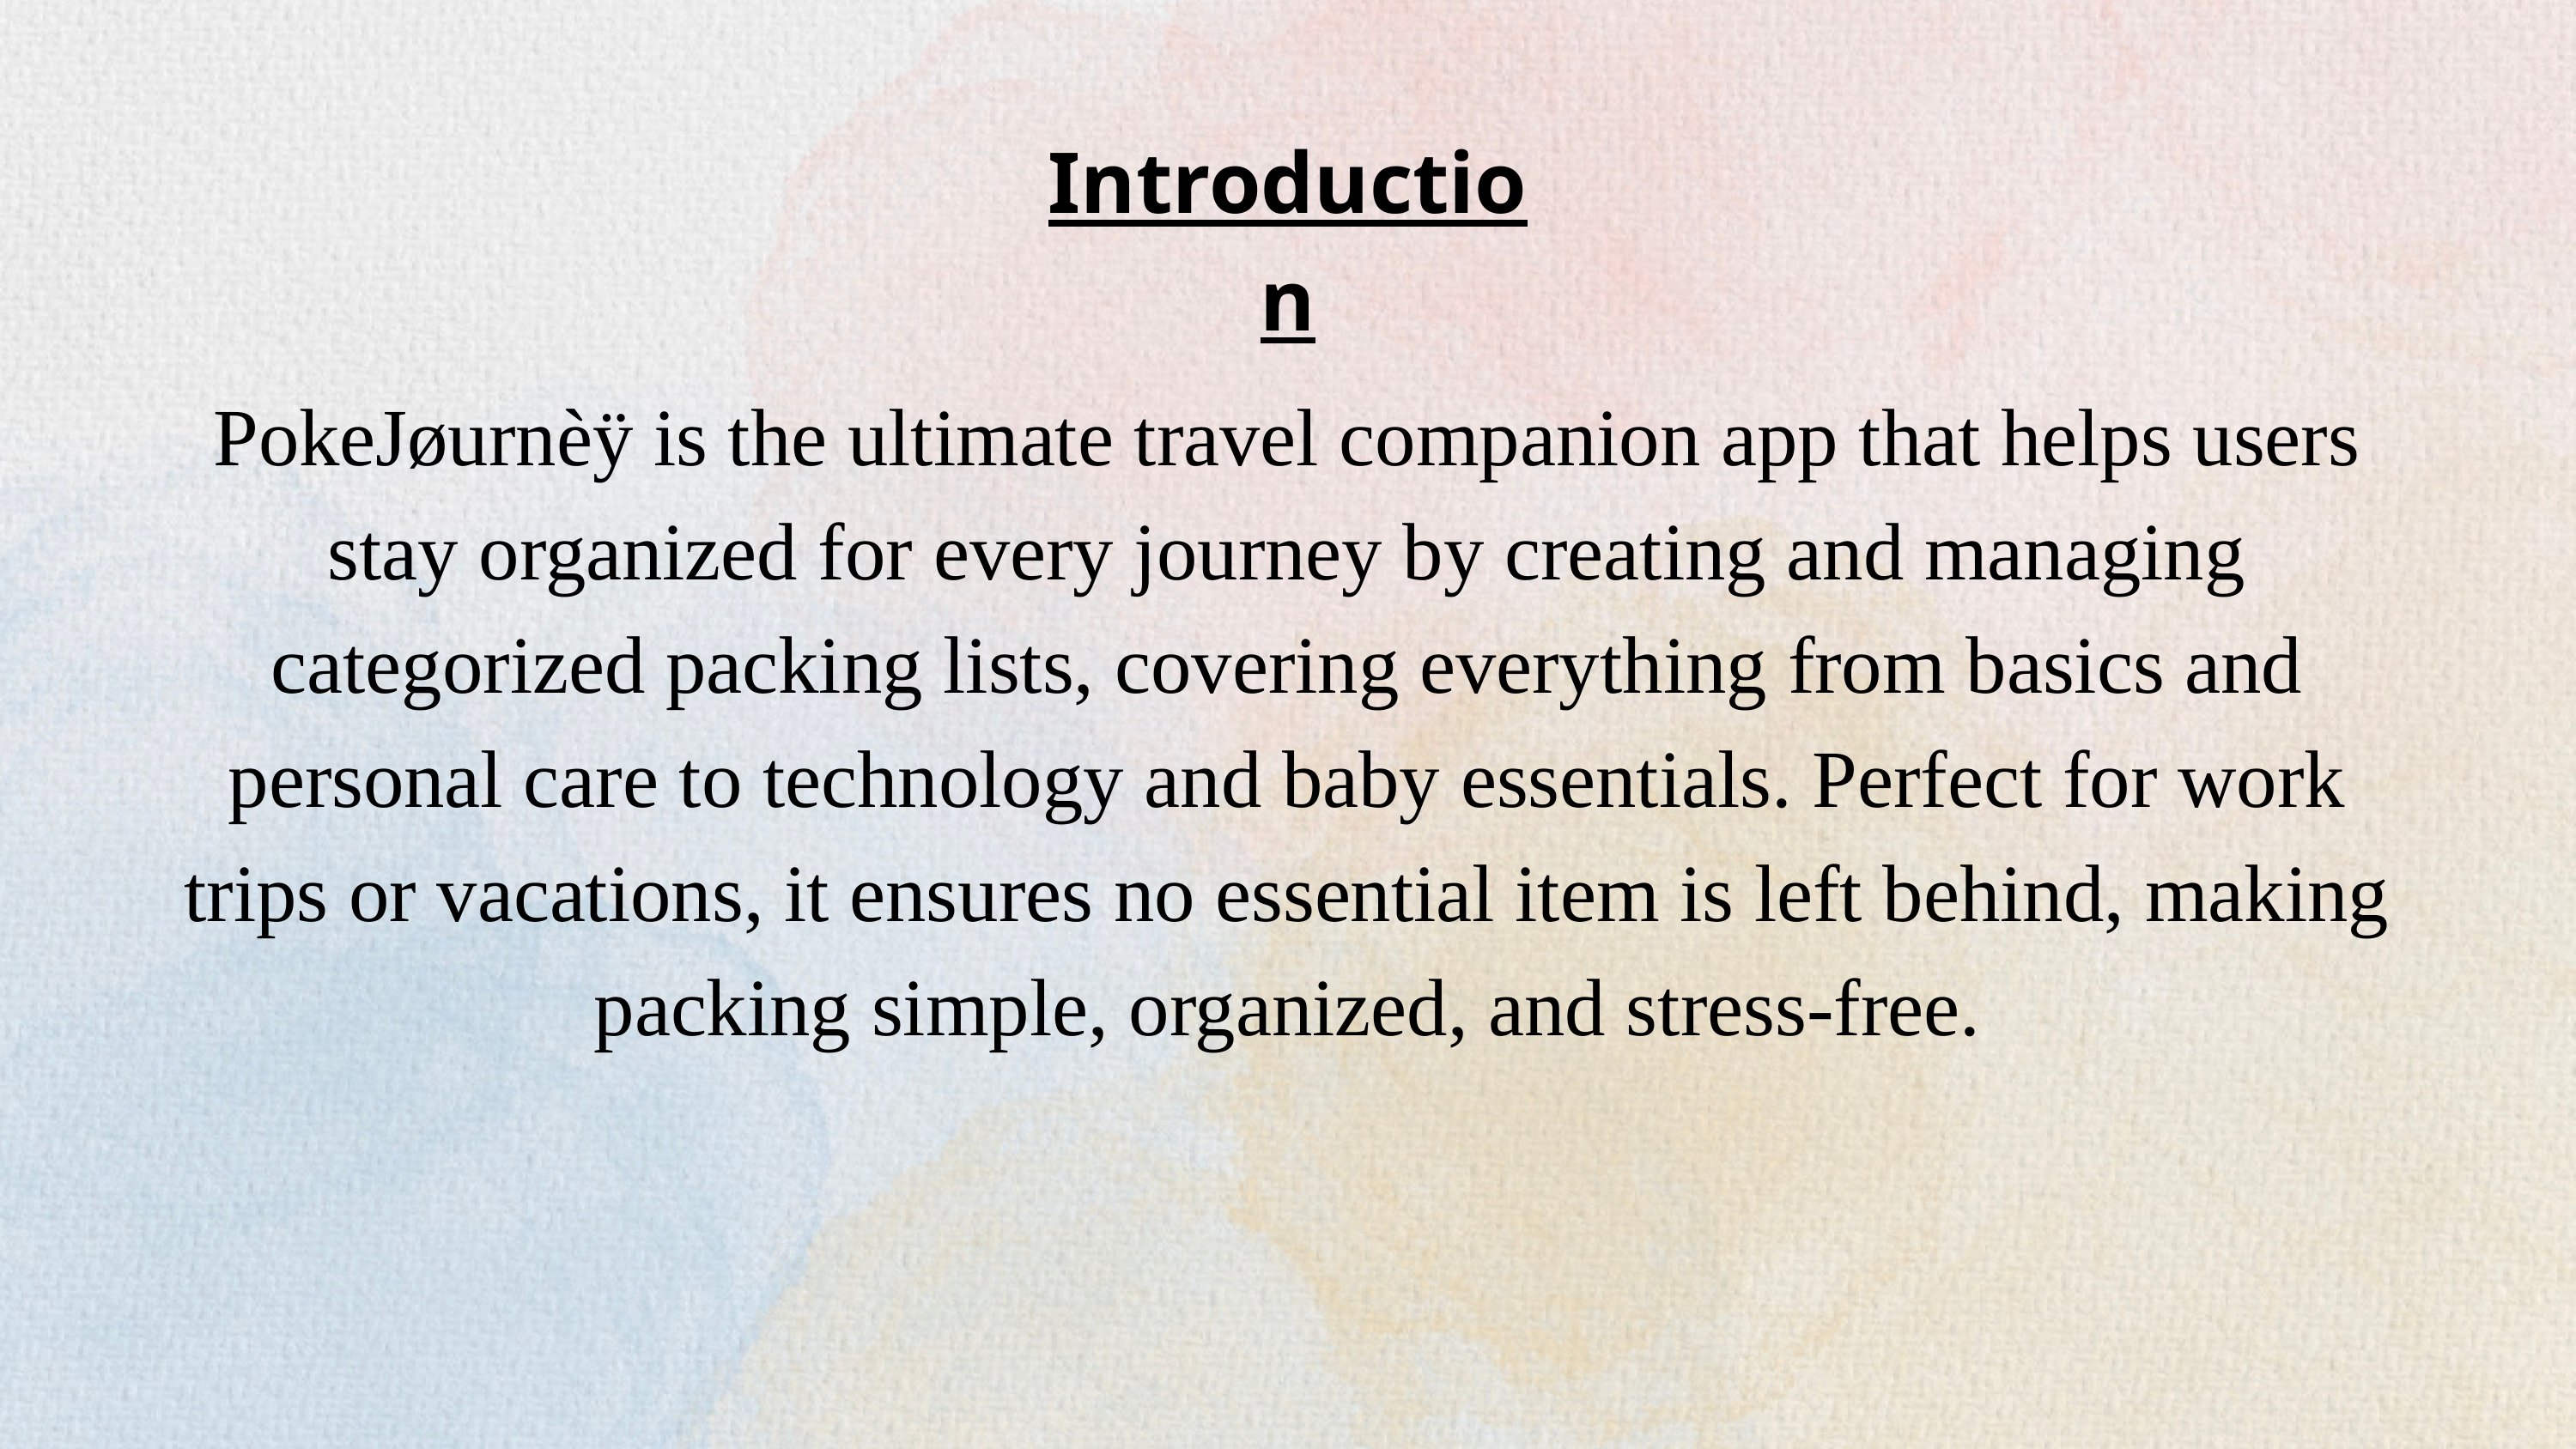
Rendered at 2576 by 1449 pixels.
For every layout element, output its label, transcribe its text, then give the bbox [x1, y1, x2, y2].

text_box Introduction [1026, 112, 1550, 349]
text_box PokeJøurnèÿ is the ultimate travel companion app that helps users stay organized for every journey by creating and managing categorized packing lists, covering everything from basics and personal care to technology and baby essentials. Perfect for work trips or vacations, it ensures no essential item is left behind, making packing simple, organized, and stress-free. [168, 367, 2408, 1052]
text_box [0, 0, 2576, 1449]
